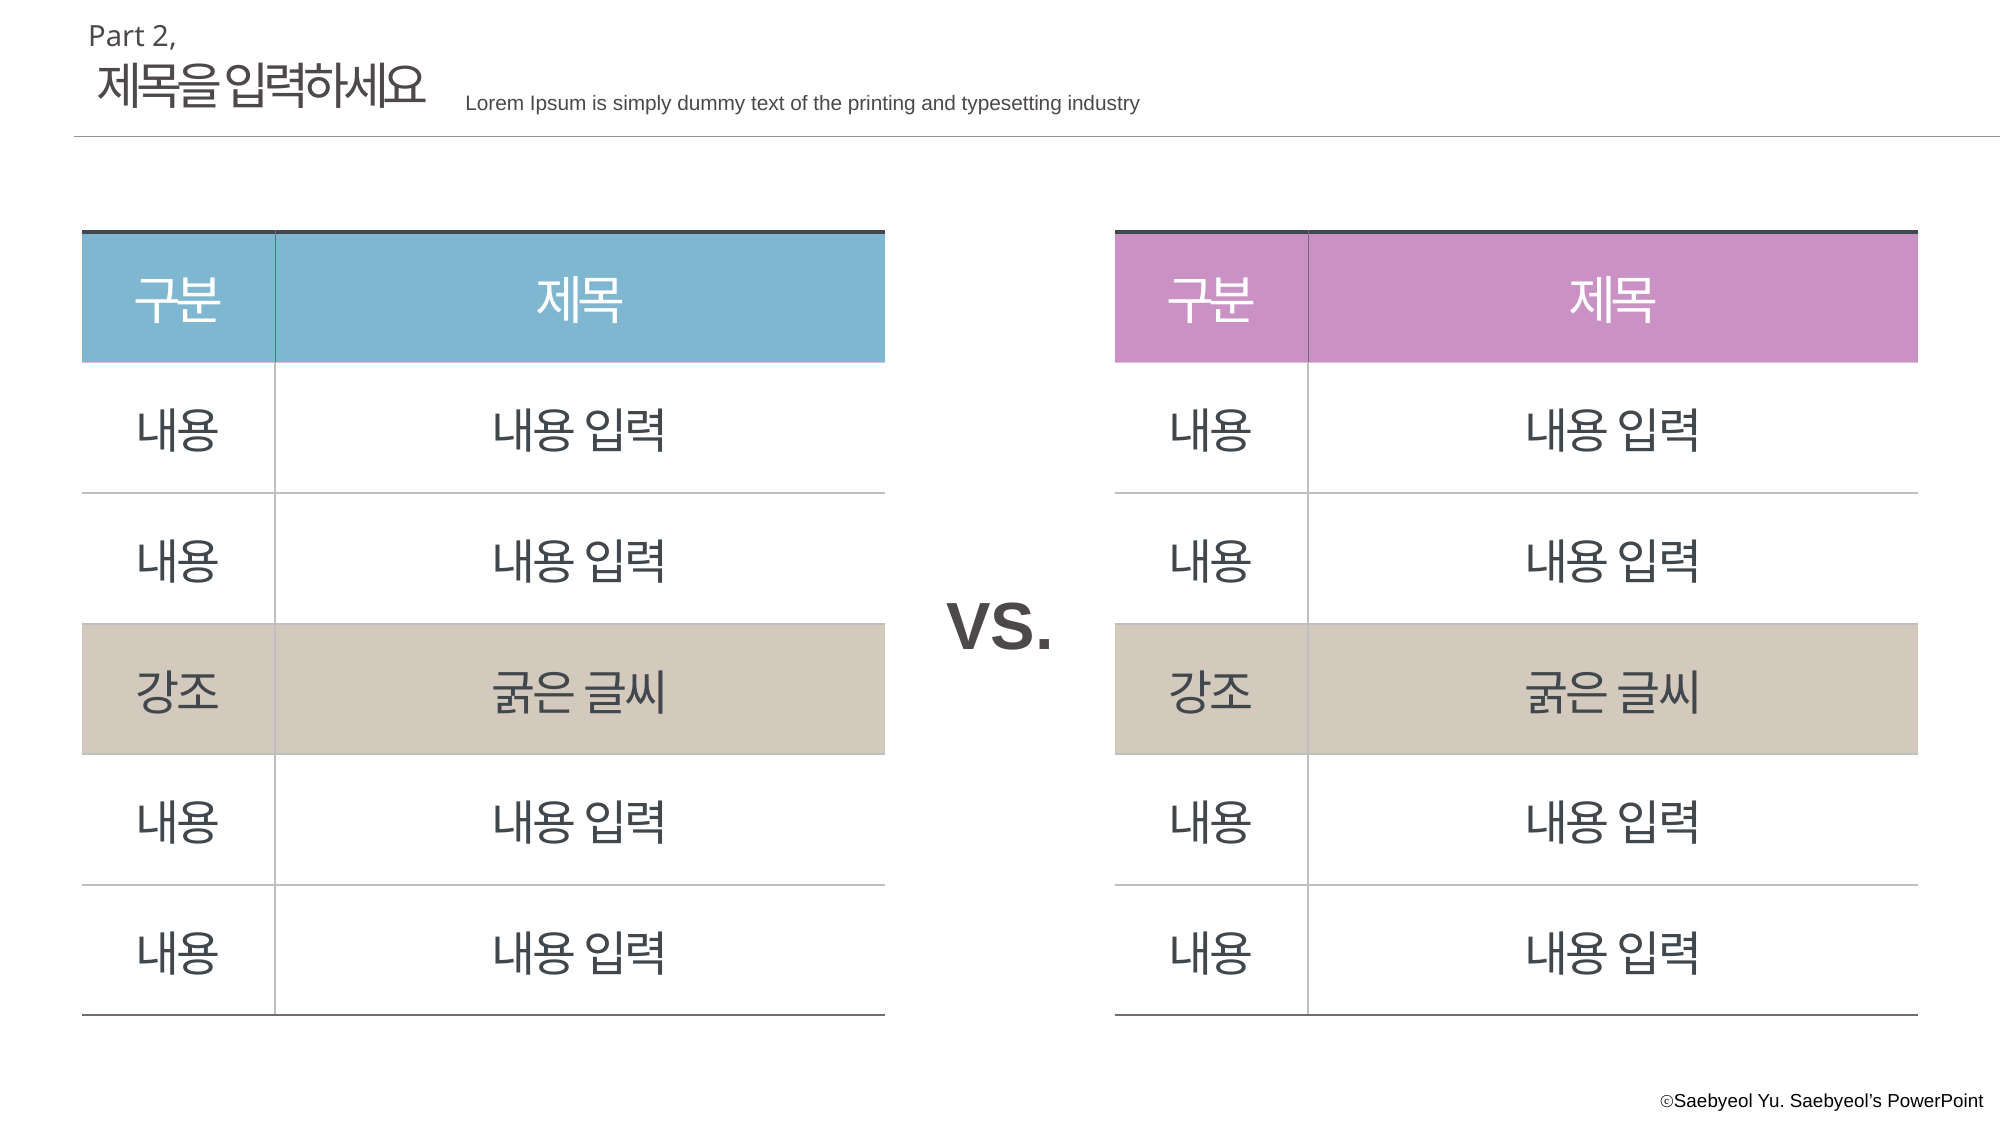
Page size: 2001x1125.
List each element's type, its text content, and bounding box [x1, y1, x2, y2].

table_cell 내용 입력 [276, 363, 885, 492]
table_cell 내용 입력 [1309, 494, 1918, 623]
table_header 제목 [1309, 234, 1918, 362]
table_cell 내용 [82, 886, 274, 1014]
table_header 제목 [276, 234, 885, 362]
table_cell 내용 [1115, 886, 1307, 1014]
text_box Part 2, [73, 10, 192, 61]
table_cell 굵은 글씨 [1309, 625, 1918, 753]
table_cell 내용 입력 [276, 494, 885, 623]
table_cell 내용 [1115, 755, 1307, 884]
text_box VS. [885, 575, 1115, 671]
table_cell 내용 [1115, 494, 1307, 623]
table_cell 내용 입력 [276, 755, 885, 884]
table_cell 강조 [82, 625, 274, 753]
table_cell 내용 [82, 755, 274, 884]
text_box 제목을 입력하세요 [82, 46, 444, 122]
table_header 구분 [82, 234, 275, 362]
table_cell 내용 [82, 363, 274, 492]
table_cell 내용 입력 [276, 886, 885, 1014]
table_header 구분 [1115, 234, 1308, 362]
text_box Lorem Ipsum is simply dummy text of the printing and typesetting industry [450, 82, 1156, 123]
table_cell 내용 입력 [1309, 755, 1918, 884]
table_cell 굵은 글씨 [276, 625, 885, 753]
table_cell 내용 입력 [1309, 363, 1918, 492]
table_cell 내용 입력 [1309, 886, 1918, 1014]
table_cell 내용 [82, 494, 274, 623]
table_cell 강조 [1115, 625, 1307, 753]
table_cell 내용 [1115, 363, 1307, 492]
